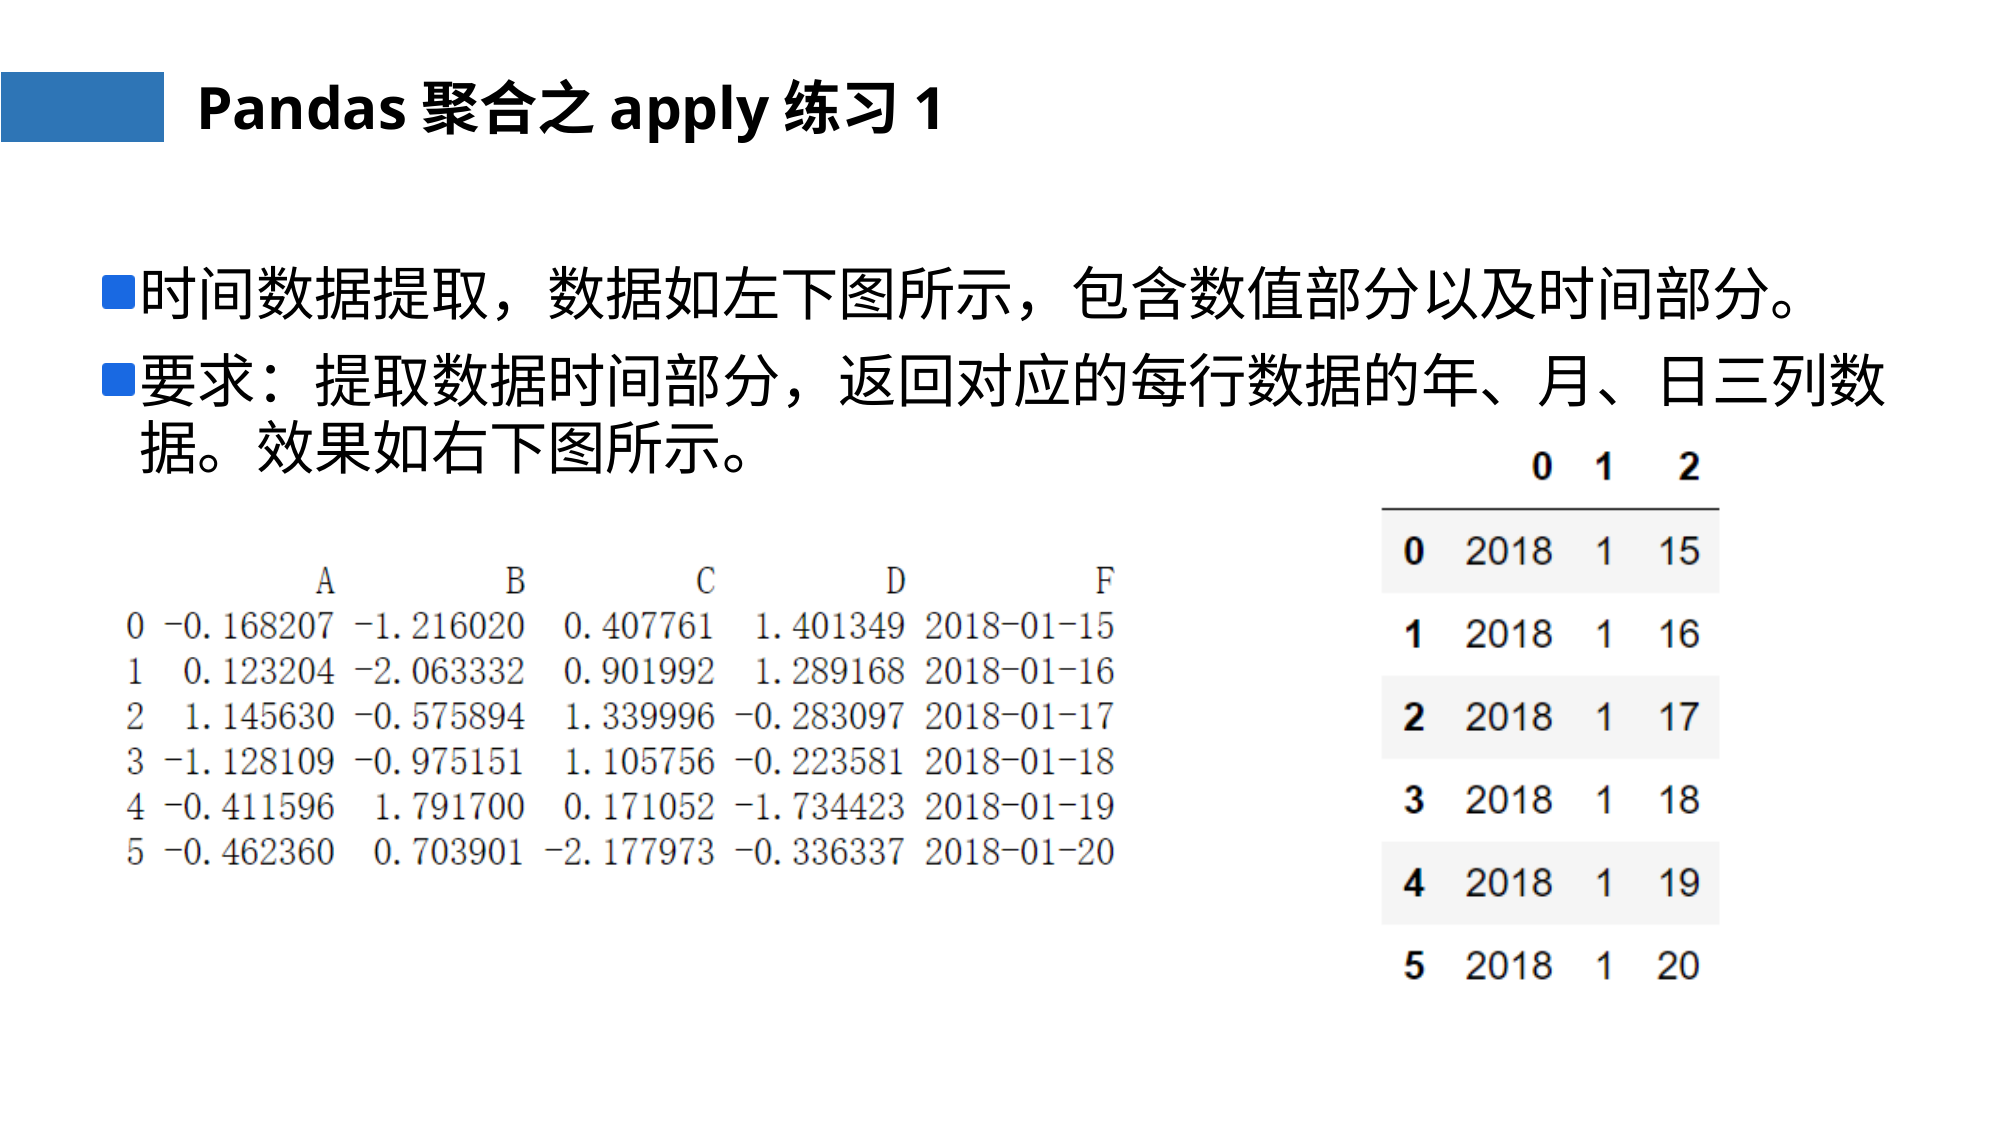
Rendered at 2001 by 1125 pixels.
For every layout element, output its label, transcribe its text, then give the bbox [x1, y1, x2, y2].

list 时间数据提取，数据如左下图所示，包含数值部分以及时间部分。 要求：提取数据时间部分，返回对应的每行数据的年、月、日三列数据。效果如右下图所示。 [87, 252, 1922, 1028]
picture [66, 550, 1160, 882]
picture [1354, 420, 1733, 1008]
title Pandas聚合之apply练习1 [181, 72, 1532, 196]
picture [102, 363, 135, 396]
picture [102, 275, 135, 309]
